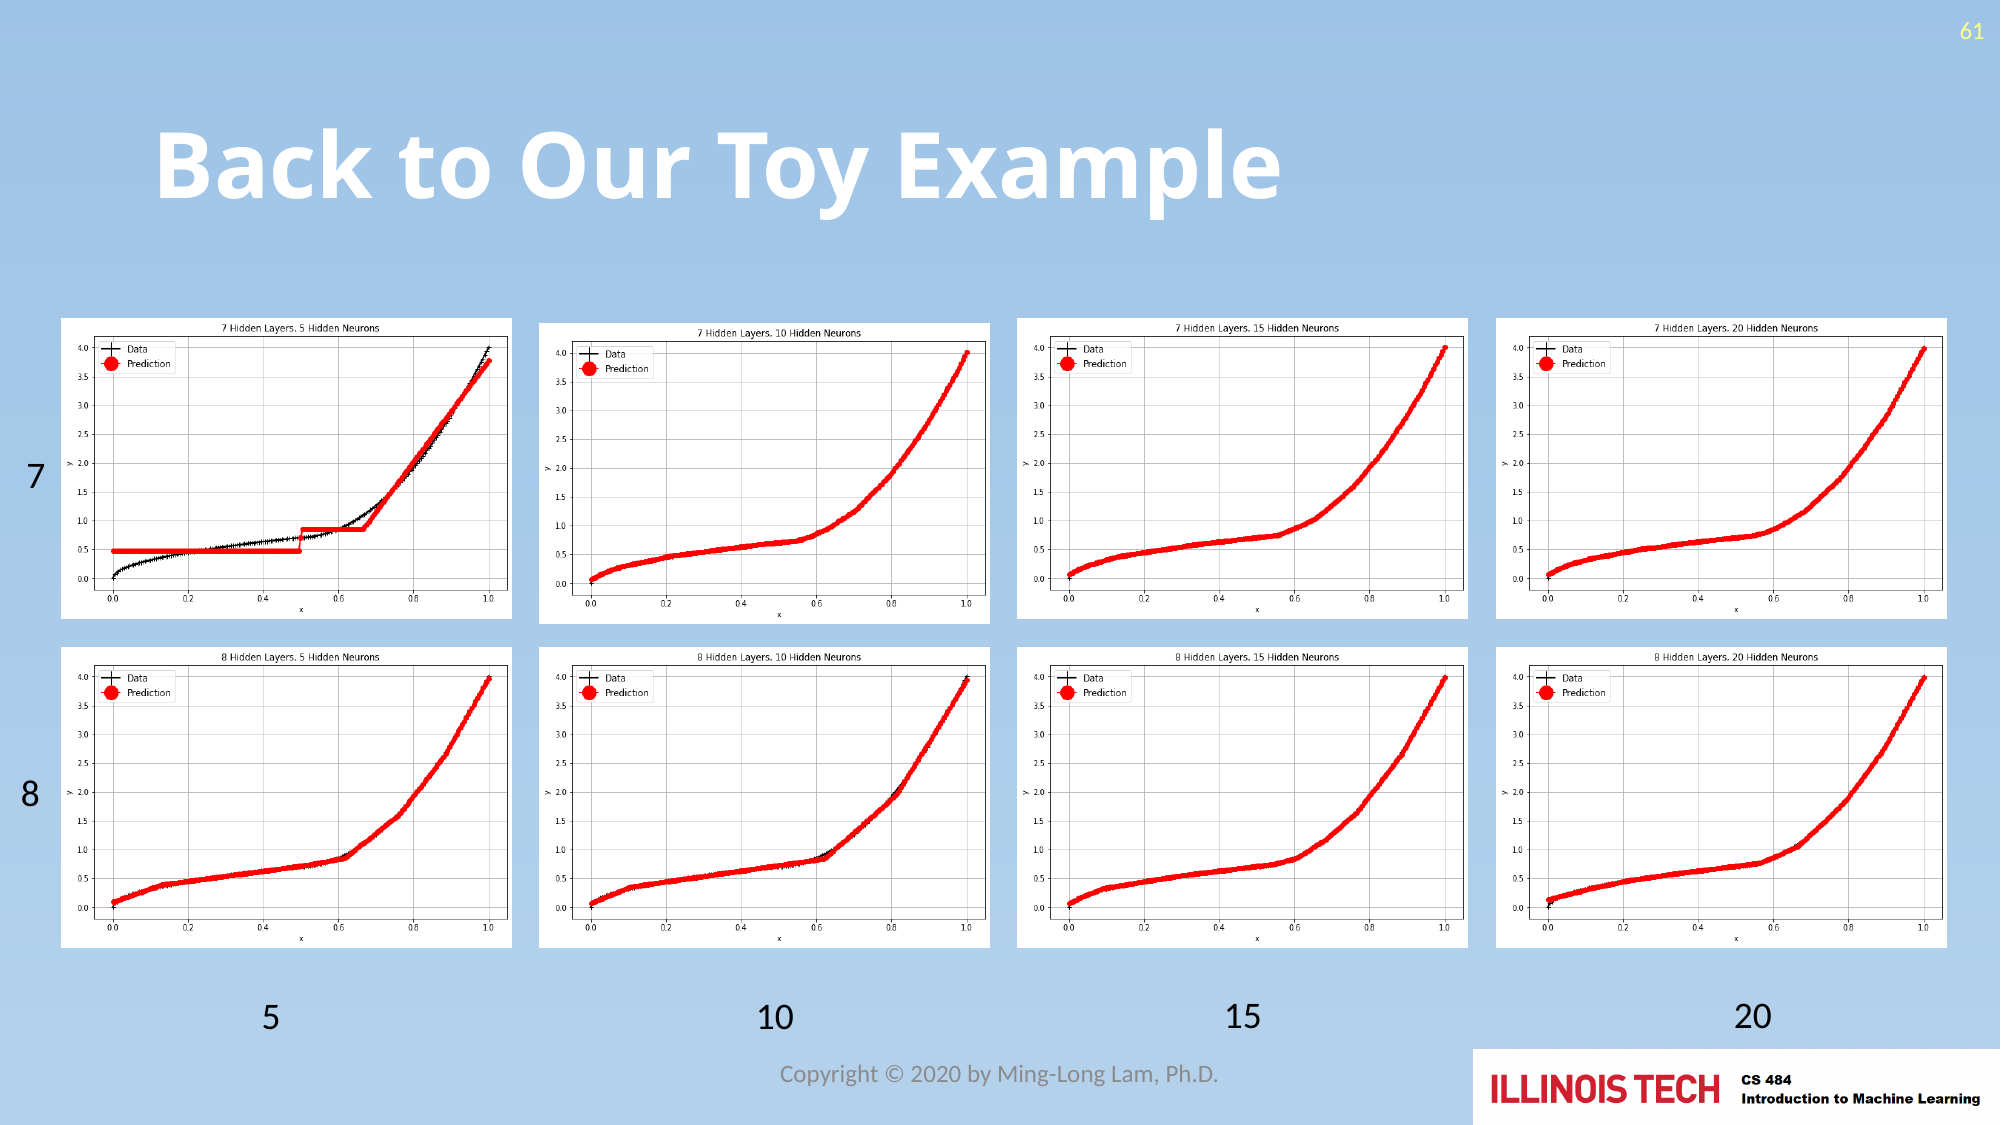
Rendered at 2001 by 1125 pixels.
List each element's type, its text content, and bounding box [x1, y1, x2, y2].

picture [61, 318, 512, 619]
picture [1017, 647, 1468, 948]
text_box 15 [1206, 984, 1279, 1042]
picture [1496, 318, 1947, 619]
footer Copyright © 2020 by Ming-Long Lam, Ph.D. [662, 1042, 1338, 1103]
picture [539, 647, 990, 948]
text_box 7 [11, 443, 51, 504]
picture [539, 323, 990, 624]
picture [61, 647, 512, 948]
text_box 20 [1714, 984, 1792, 1044]
text_box 5 [246, 984, 287, 1045]
picture [1473, 1049, 2000, 1125]
text_box 10 [738, 984, 811, 1042]
title Back to Our Toy Example [137, 59, 1863, 278]
picture [1496, 647, 1947, 948]
text_box 8 [6, 761, 46, 822]
slide_number 61 [1550, 0, 2000, 60]
picture [1017, 318, 1468, 619]
